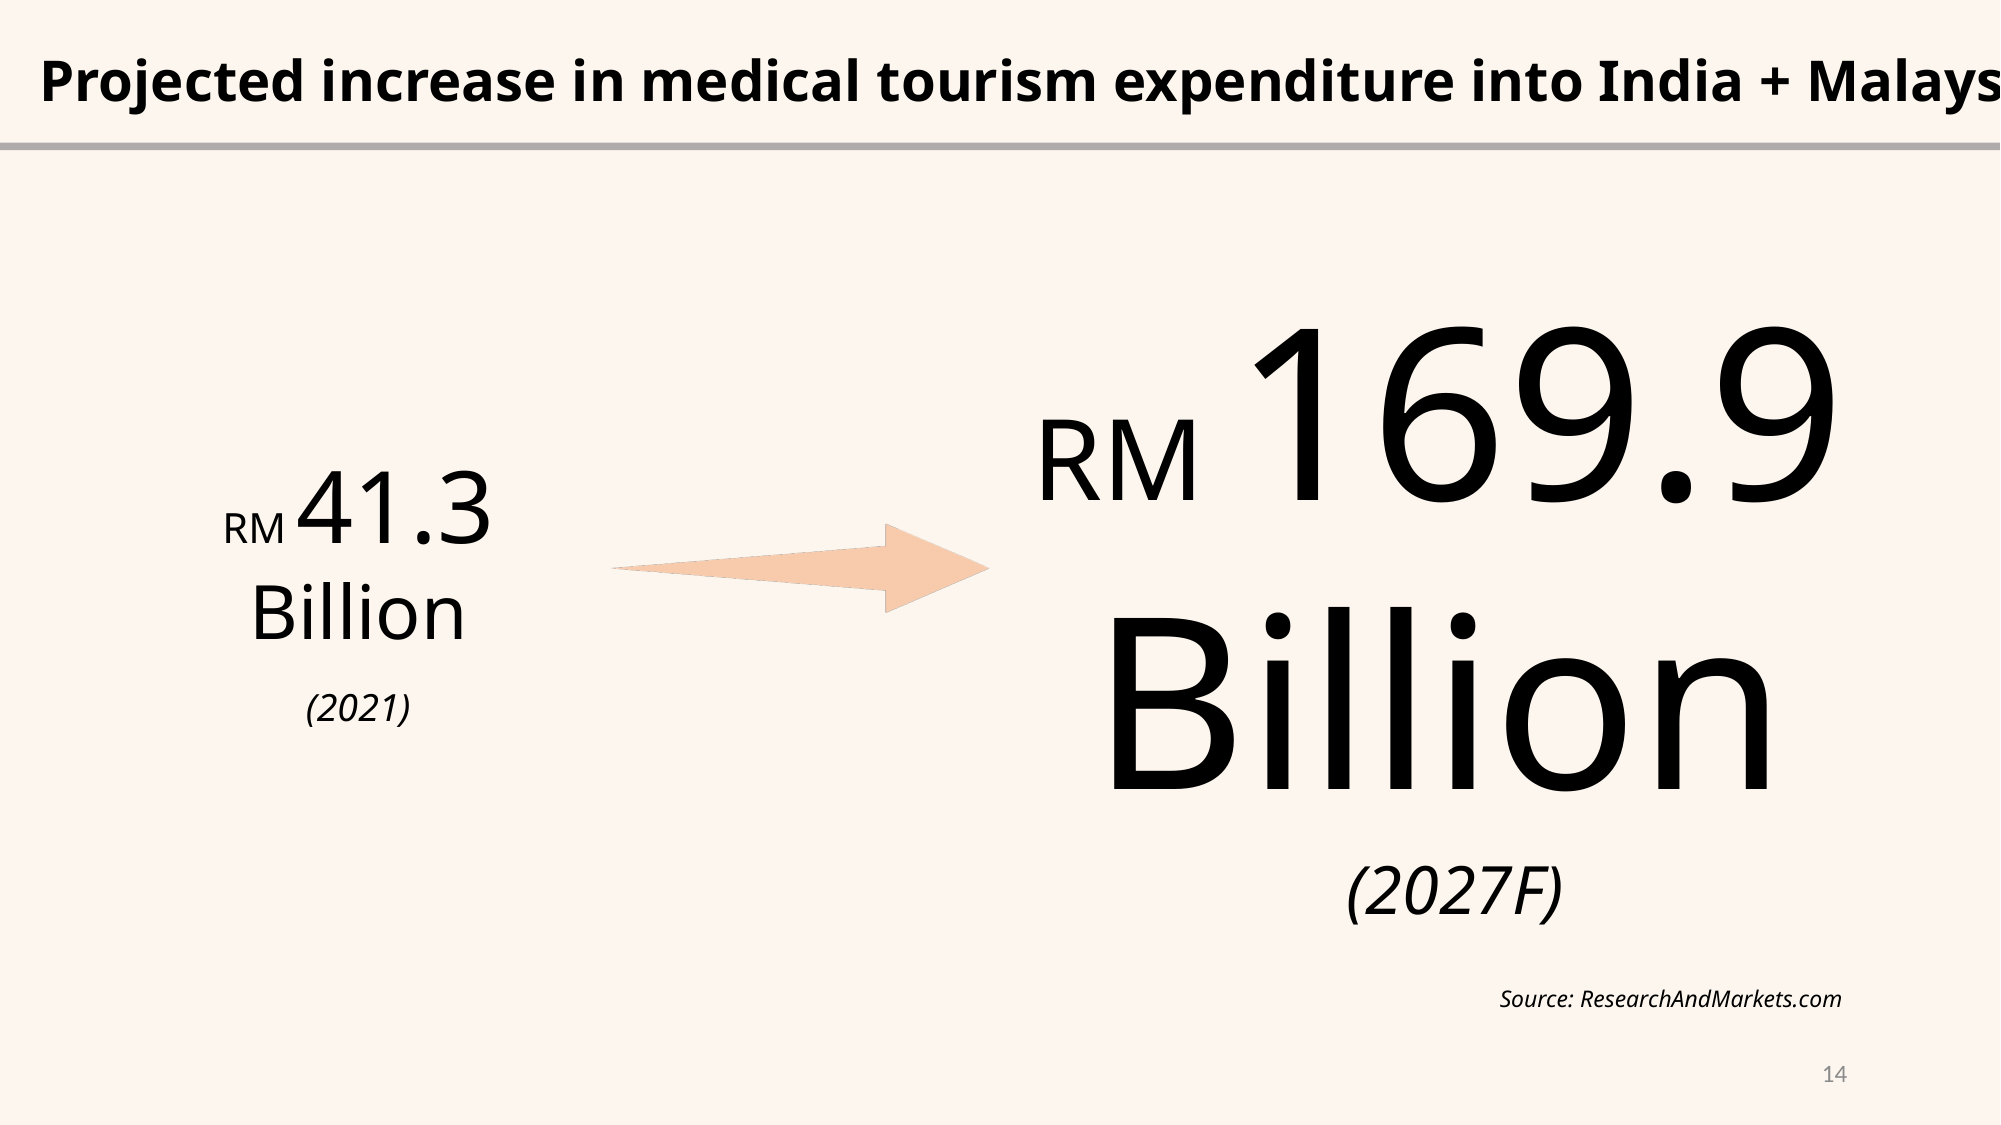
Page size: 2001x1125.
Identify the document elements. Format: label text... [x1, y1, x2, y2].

text_box Projected increase in medical tourism expenditure into India + Malaysia [37, 42, 2000, 113]
text_box (2021) [291, 676, 483, 736]
text_box (2027F) [1331, 840, 1617, 936]
picture [593, 479, 1006, 657]
text_box [0, 142, 2000, 151]
text_box RM 169.9 Billion [809, 258, 2000, 838]
text_box Source: ResearchAndMarkets.com [1485, 977, 2000, 1020]
slide_number 14 [1412, 1042, 1863, 1103]
text_box RM 41.3 Billion [73, 441, 642, 655]
